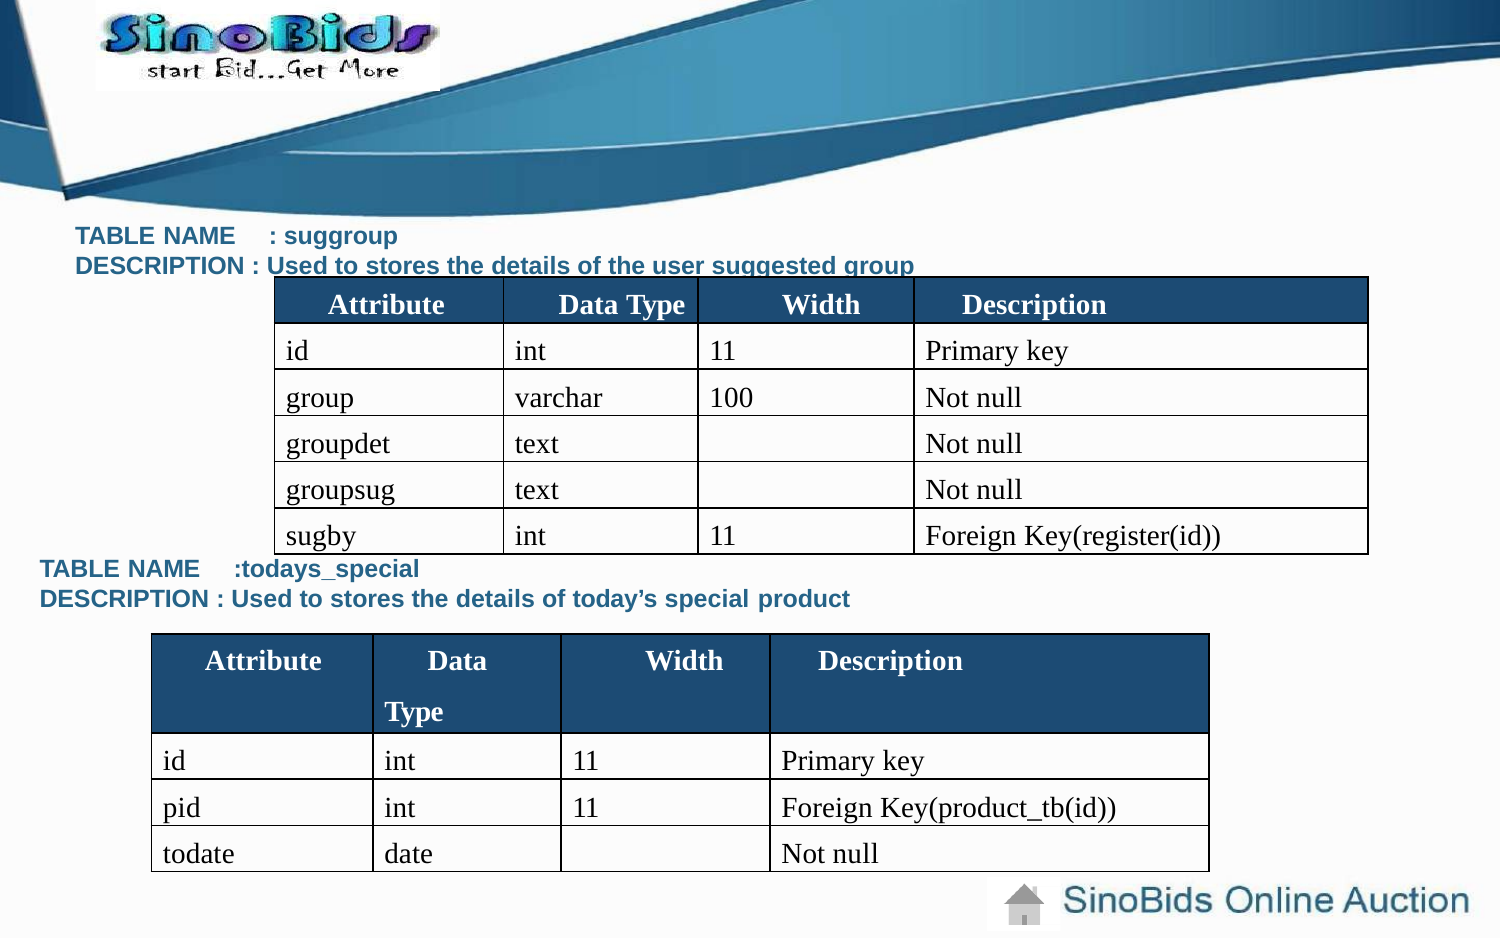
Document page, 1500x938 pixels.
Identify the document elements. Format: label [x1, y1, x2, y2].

text_box [0, 0, 1500, 938]
text_box [986, 876, 1061, 932]
